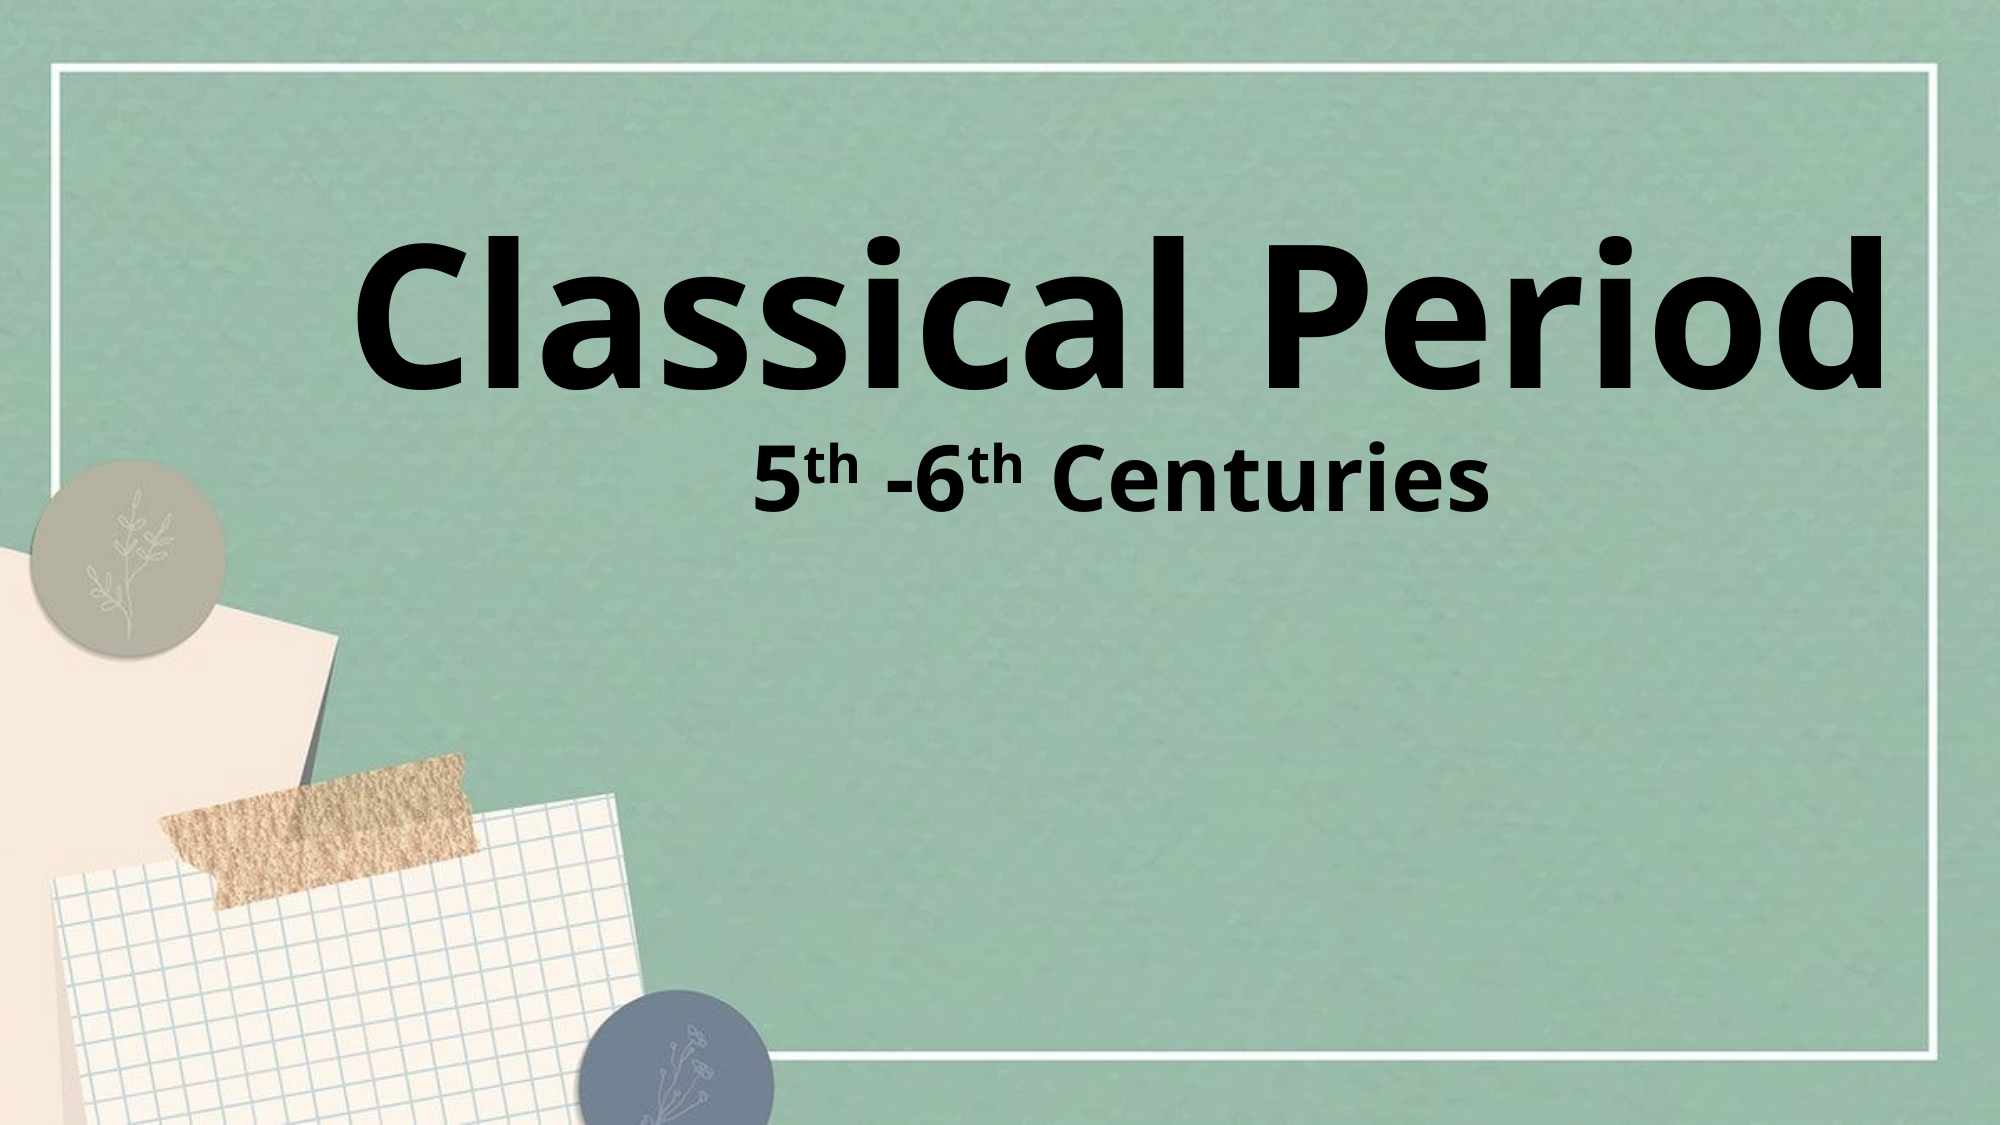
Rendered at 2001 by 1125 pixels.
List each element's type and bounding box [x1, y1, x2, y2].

list [0, 0, 2000, 1125]
